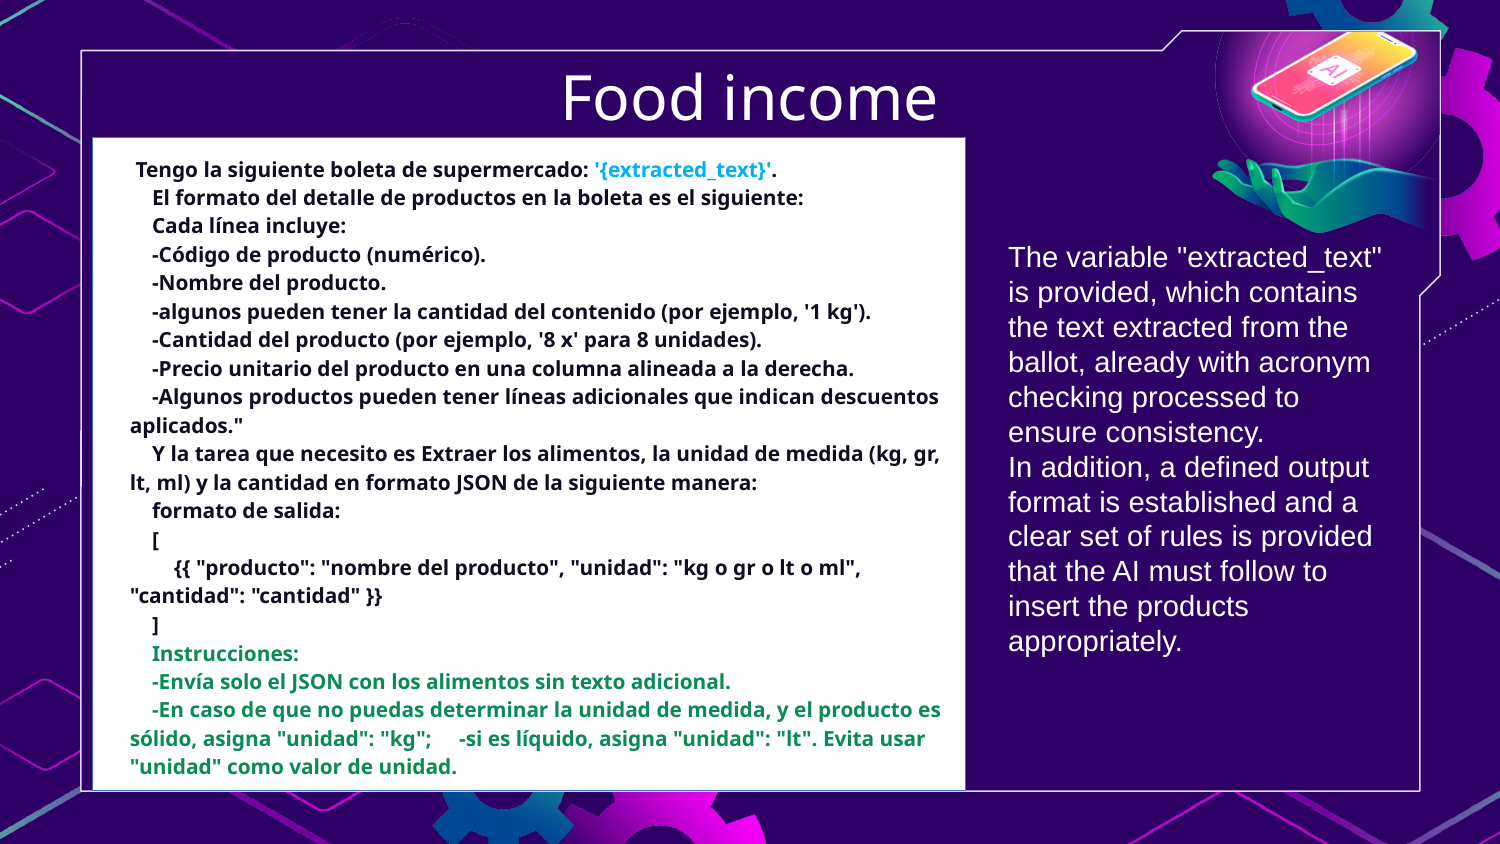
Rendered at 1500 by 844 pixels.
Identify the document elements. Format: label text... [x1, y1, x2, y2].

subtitle Tengo la siguiente boleta de supermercado: '{extracted_text}'. El formato del detalle de productos en la boleta es el siguiente: Cada línea incluye: -Código de producto (numérico). -Nombre del producto. -algunos pueden tener la cantidad del contenido (por ejemplo, '1 kg'). -Cantidad del producto (por ejemplo, '8 x' para 8 unidades). -Precio unitario del producto en una columna alineada a la derecha. -Algunos productos pueden tener líneas adicionales que indican descuentos aplicados." Y la tarea que necesito es Extraer los alimentos, la unidad de medida (kg, gr, lt, ml) y la cantidad en formato JSON de la siguiente manera: formato de salida: [ {{ "producto": "nombre del producto", "unidad": "kg o gr o lt o ml", "cantidad": "cantidad" }} ] Instrucciones: -Envía solo el JSON con los alimentos sin texto adicional. -En caso de que no puedas determinar la unidad de medida, y el producto es sólido, asigna "unidad": "kg"; -si es líquido, asigna "unidad": "lt". Evita usar "unidad" como valor de unidad. [92, 137, 966, 791]
picture [1229, 0, 1500, 315]
picture [1209, 32, 1440, 255]
text_box The variable "extracted_text" is provided, which contains the text extracted from the ballot, already with acronym checking processed to ensure consistency. In addition, a defined output format is established and a clear set of rules is provided that the AI ​​must follow to insert the products appropriately. [993, 230, 1408, 666]
title Food income [117, 31, 1383, 126]
picture [0, 0, 727, 392]
picture [0, 623, 768, 844]
picture [1111, 520, 1500, 844]
